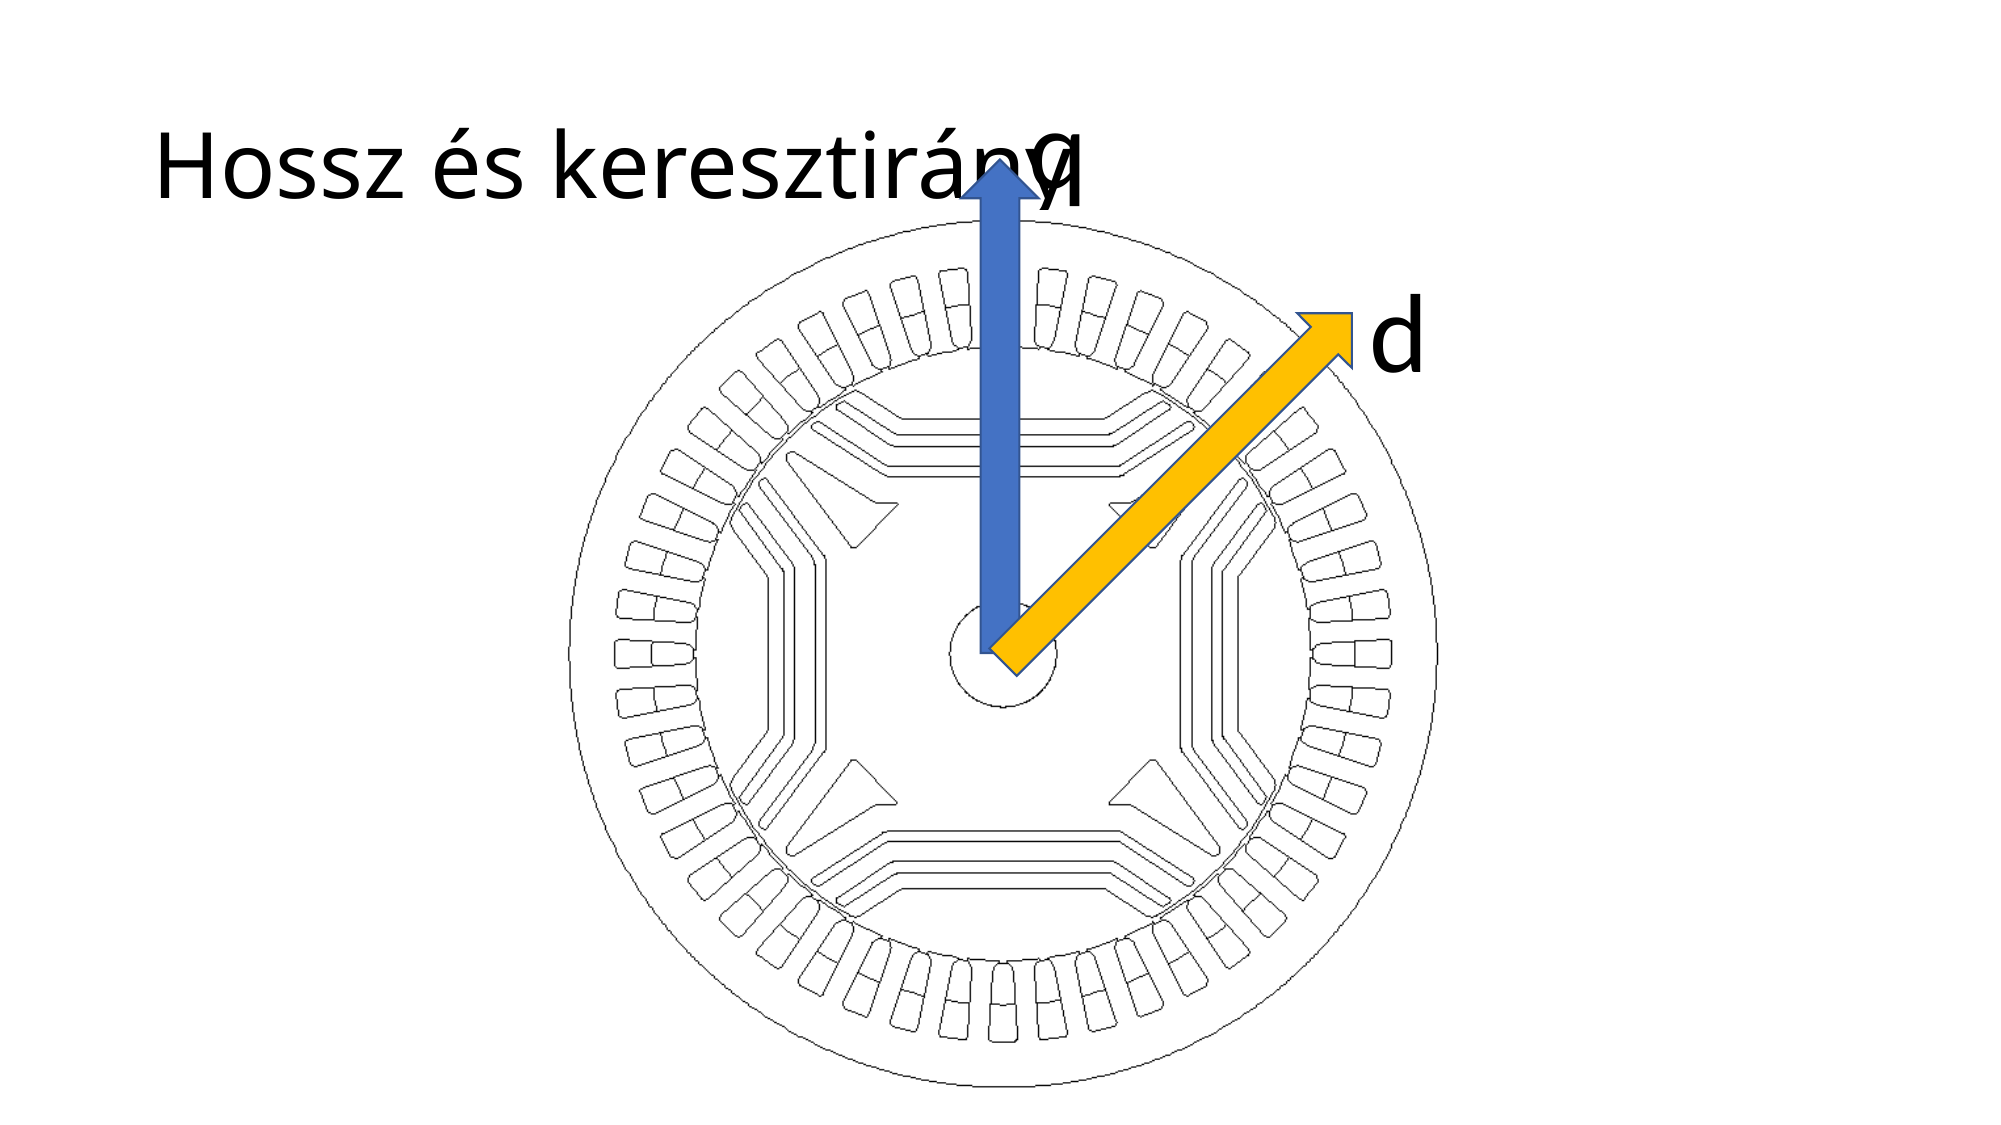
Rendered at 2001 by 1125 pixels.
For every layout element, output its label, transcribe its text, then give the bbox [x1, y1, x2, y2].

text_box [958, 158, 1013, 210]
title Hossz és keresztirány [137, 59, 1863, 278]
text_box q [1013, 68, 1103, 210]
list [542, 210, 1458, 1102]
